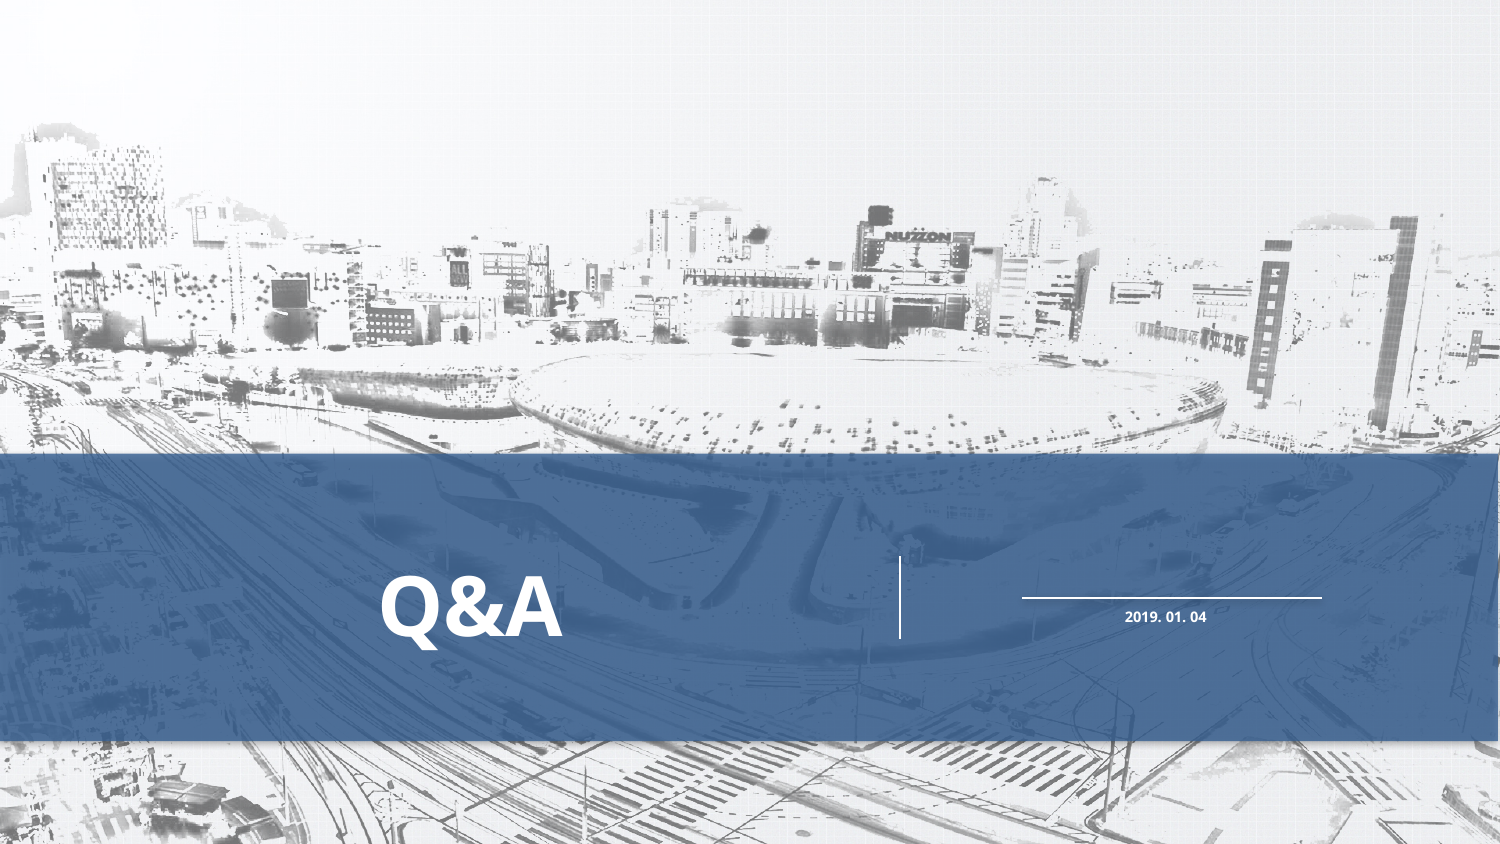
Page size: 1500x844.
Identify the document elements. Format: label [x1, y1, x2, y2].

picture [0, 0, 1500, 844]
text_box [1022, 597, 1323, 634]
